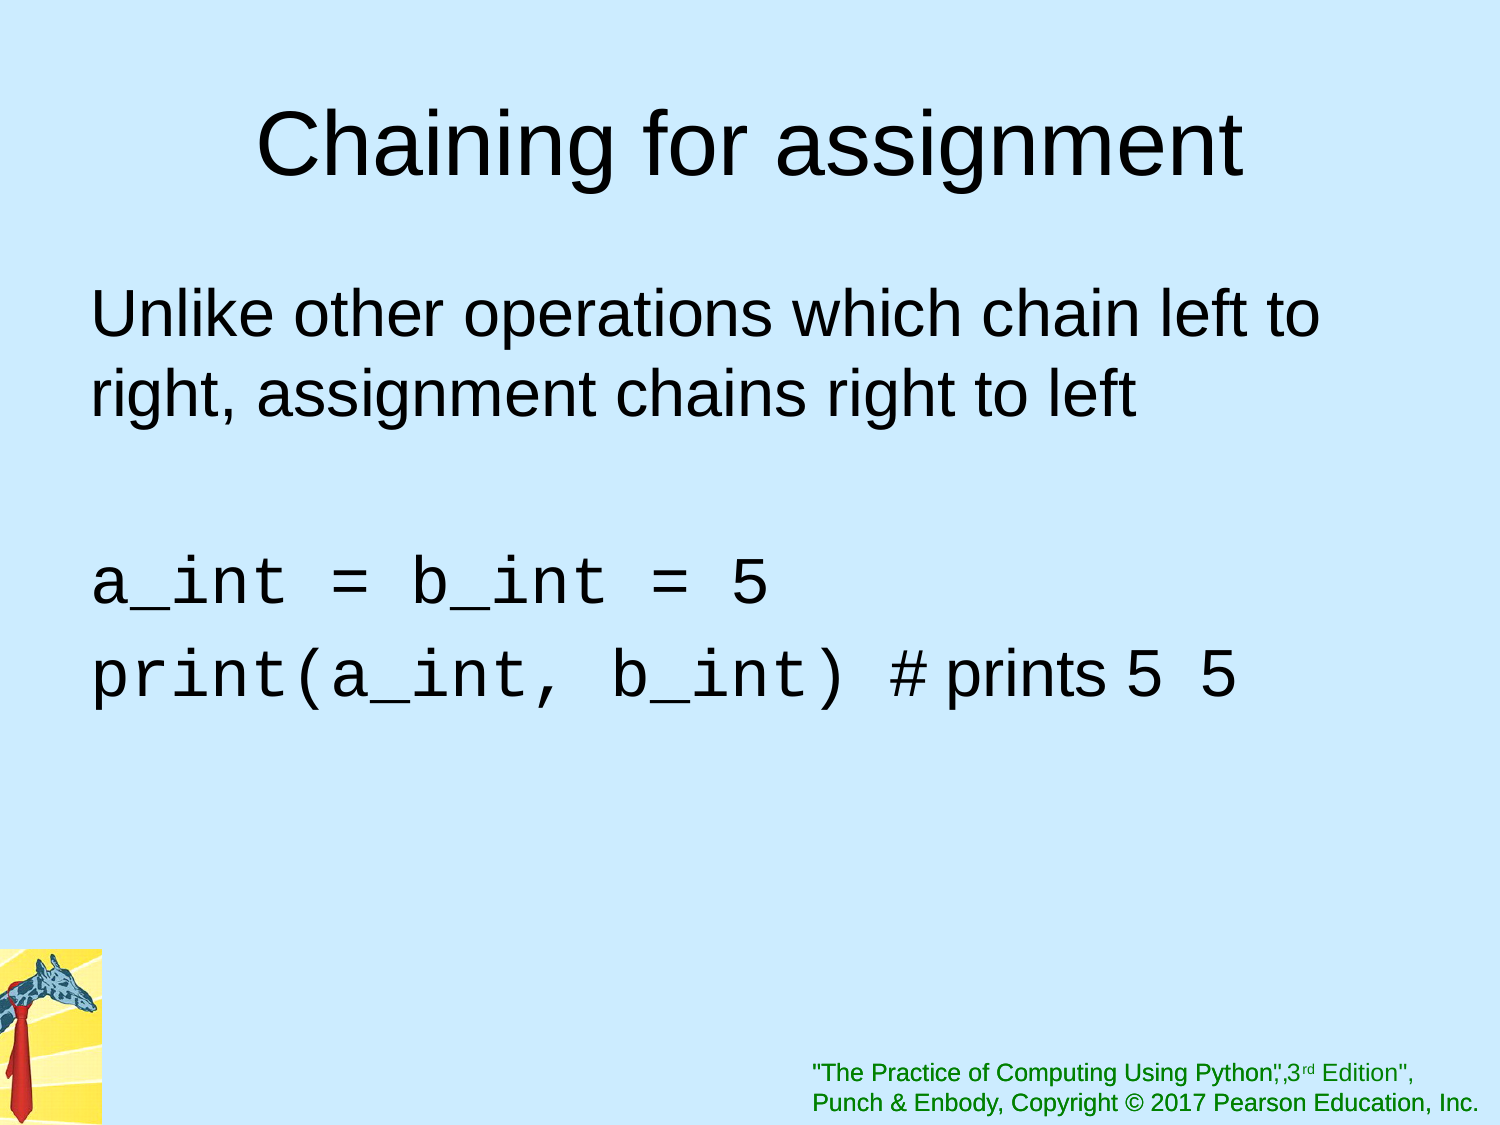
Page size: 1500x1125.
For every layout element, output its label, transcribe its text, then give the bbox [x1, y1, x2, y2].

title Chaining for assignment [75, 45, 1425, 233]
picture [0, 949, 102, 1125]
list Unlike other operations which chain left to right, assignment chains right to left a_int = b_int = 5 print(a_int, b_int) # prints 5 5 [75, 262, 1425, 1005]
